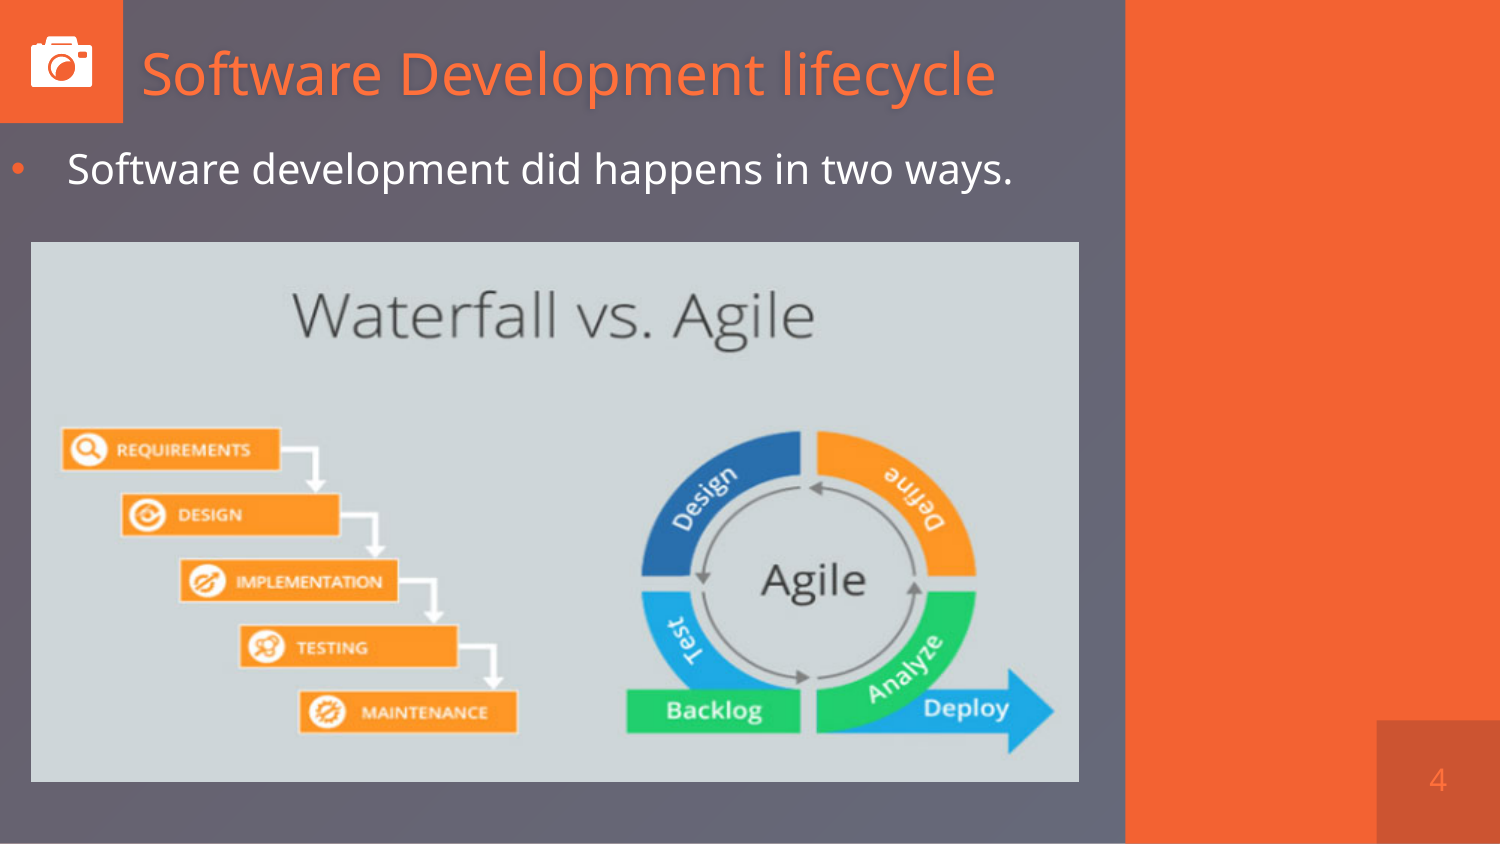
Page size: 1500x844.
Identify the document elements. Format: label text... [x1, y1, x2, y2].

list Software development did happens in two ways. [10, 142, 1099, 829]
picture [30, 242, 1079, 783]
slide_number 4 [1376, 720, 1500, 844]
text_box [30, 35, 93, 88]
title Software Development lifecycle [141, 25, 1079, 108]
